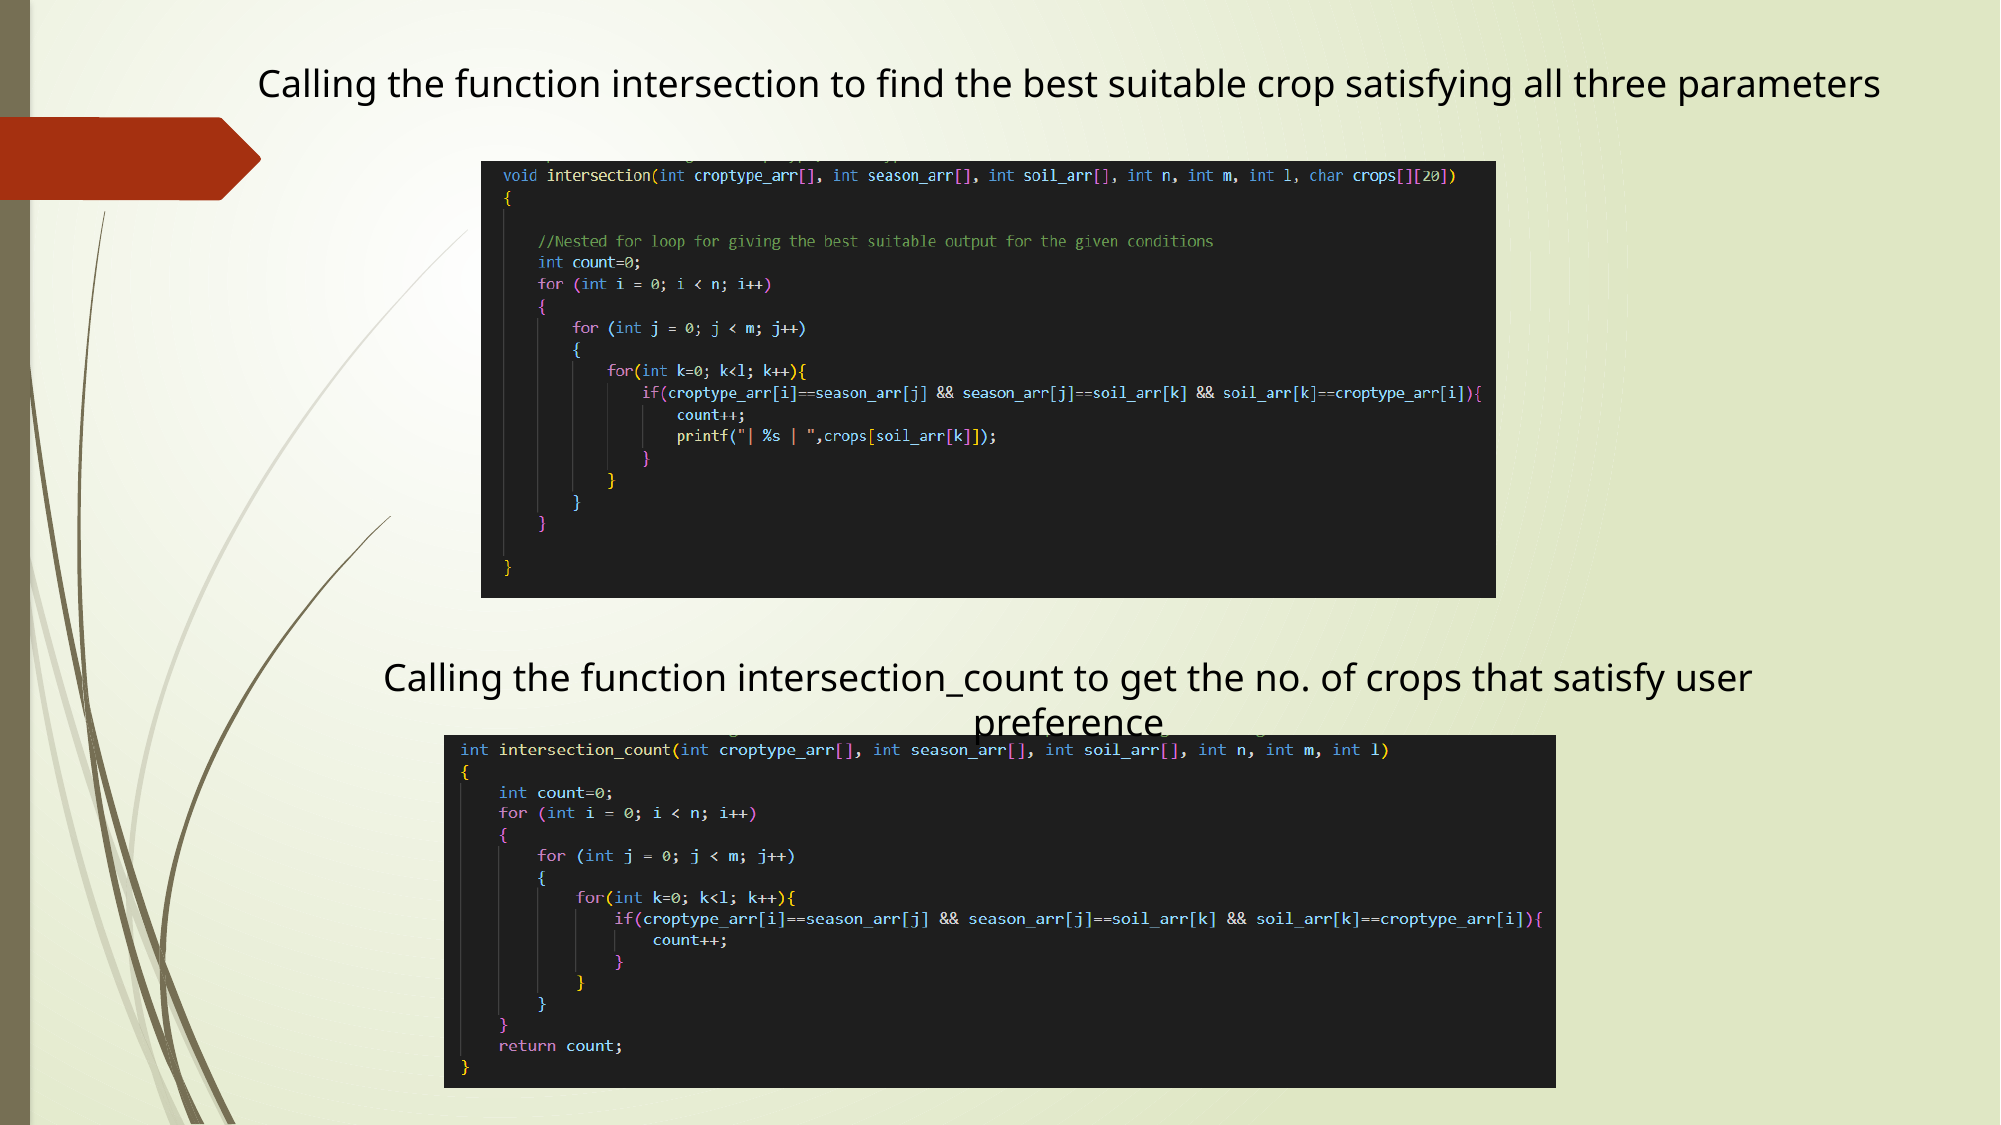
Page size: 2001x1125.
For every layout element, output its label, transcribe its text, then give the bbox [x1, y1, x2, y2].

text_box Calling the function intersection_count to get the no. of crops that satisfy user preference [286, 646, 1852, 751]
picture [481, 161, 1496, 598]
picture [444, 735, 1556, 1088]
text_box Calling the function intersection to find the best suitable crop satisfying all three parameters [213, 52, 1928, 113]
